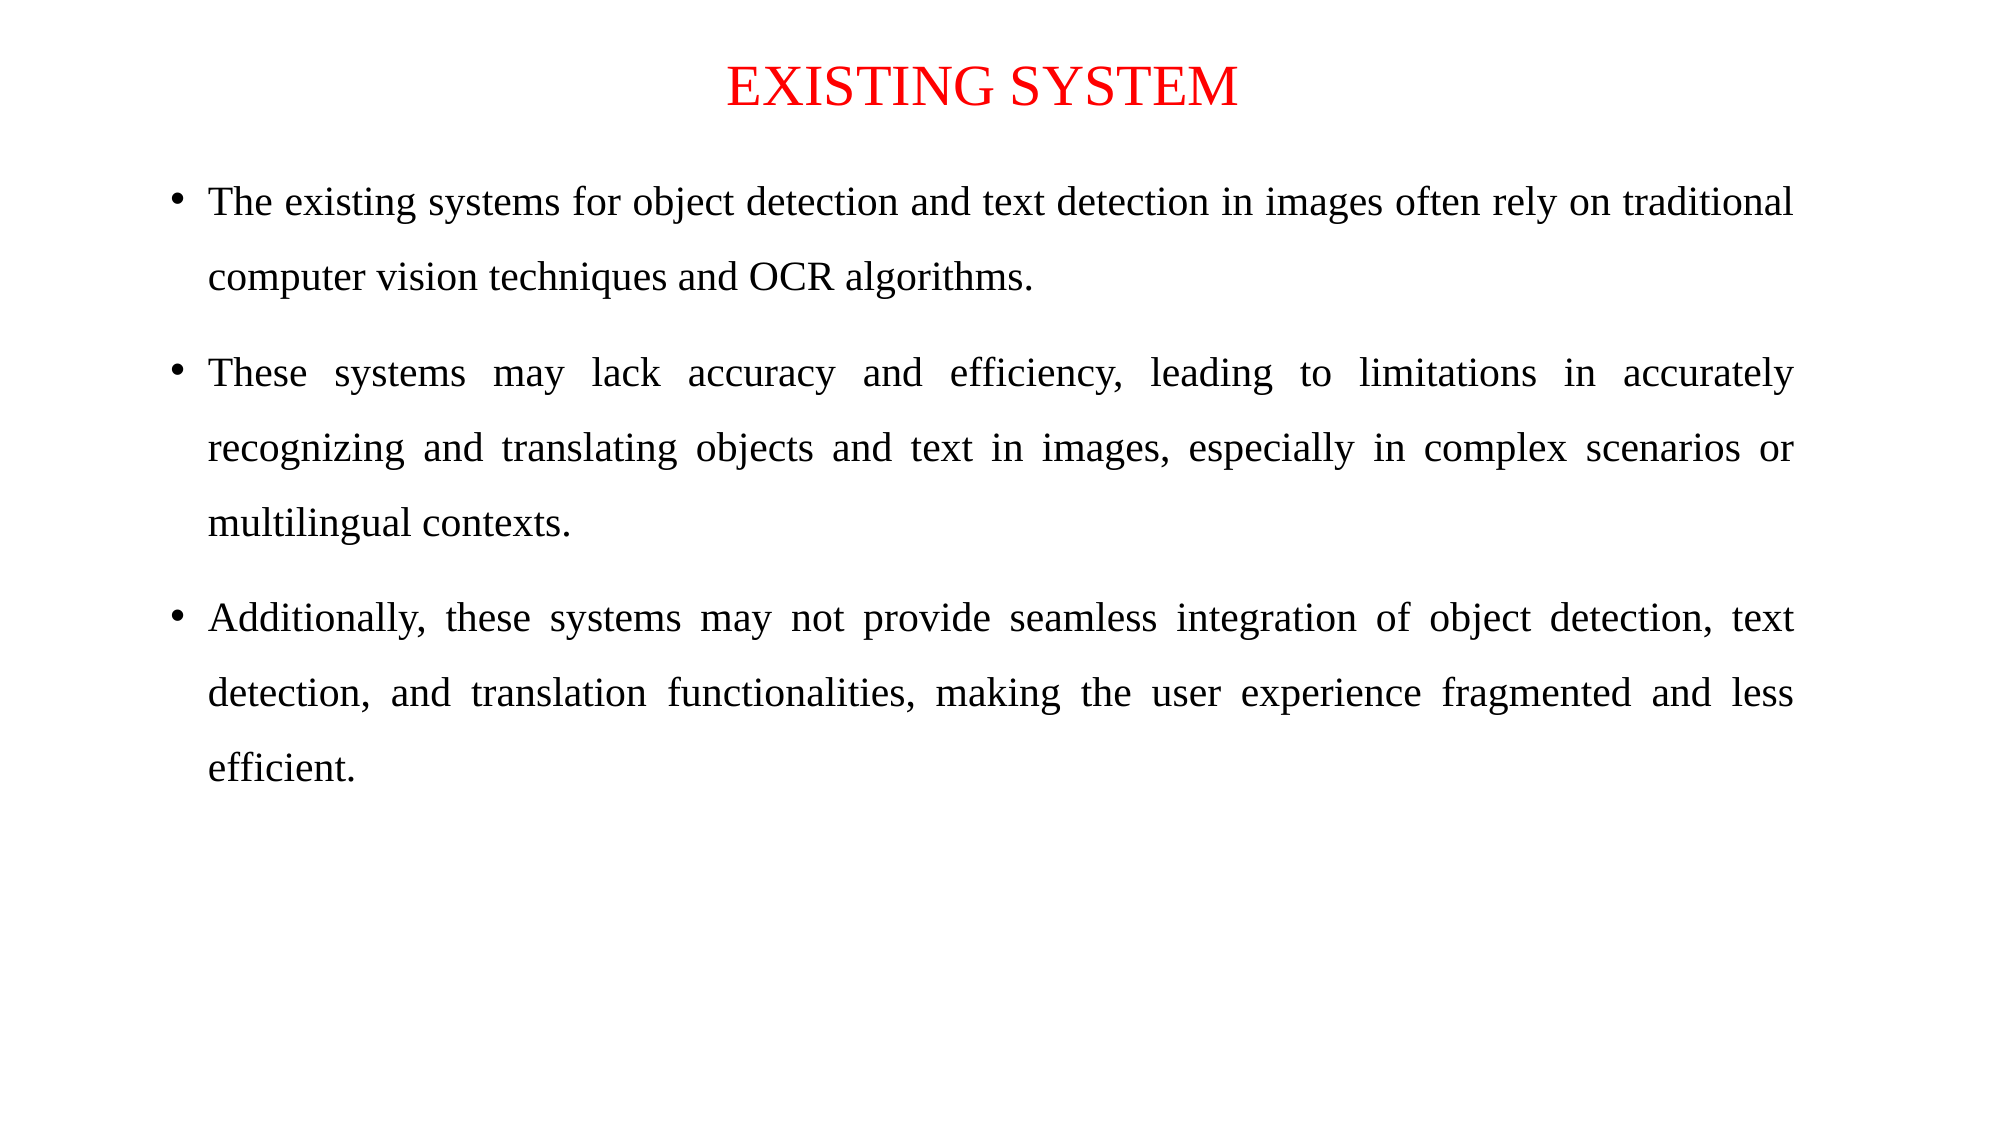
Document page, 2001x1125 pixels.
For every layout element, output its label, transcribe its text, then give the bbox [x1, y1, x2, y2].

title EXISTING SYSTEM [120, 0, 1846, 174]
list The existing systems for object detection and text detection in images often rely on traditional computer vision techniques and OCR algorithms. These systems may lack accuracy and efficiency, leading to limitations in accurately recognizing and translating objects and text in images, especially in complex scenarios or multilingual contexts. Additionally, these systems may not provide seamless integration of object detection, text detection, and translation functionalities, making the user experience fragmented and less efficient. [155, 141, 1811, 1073]
